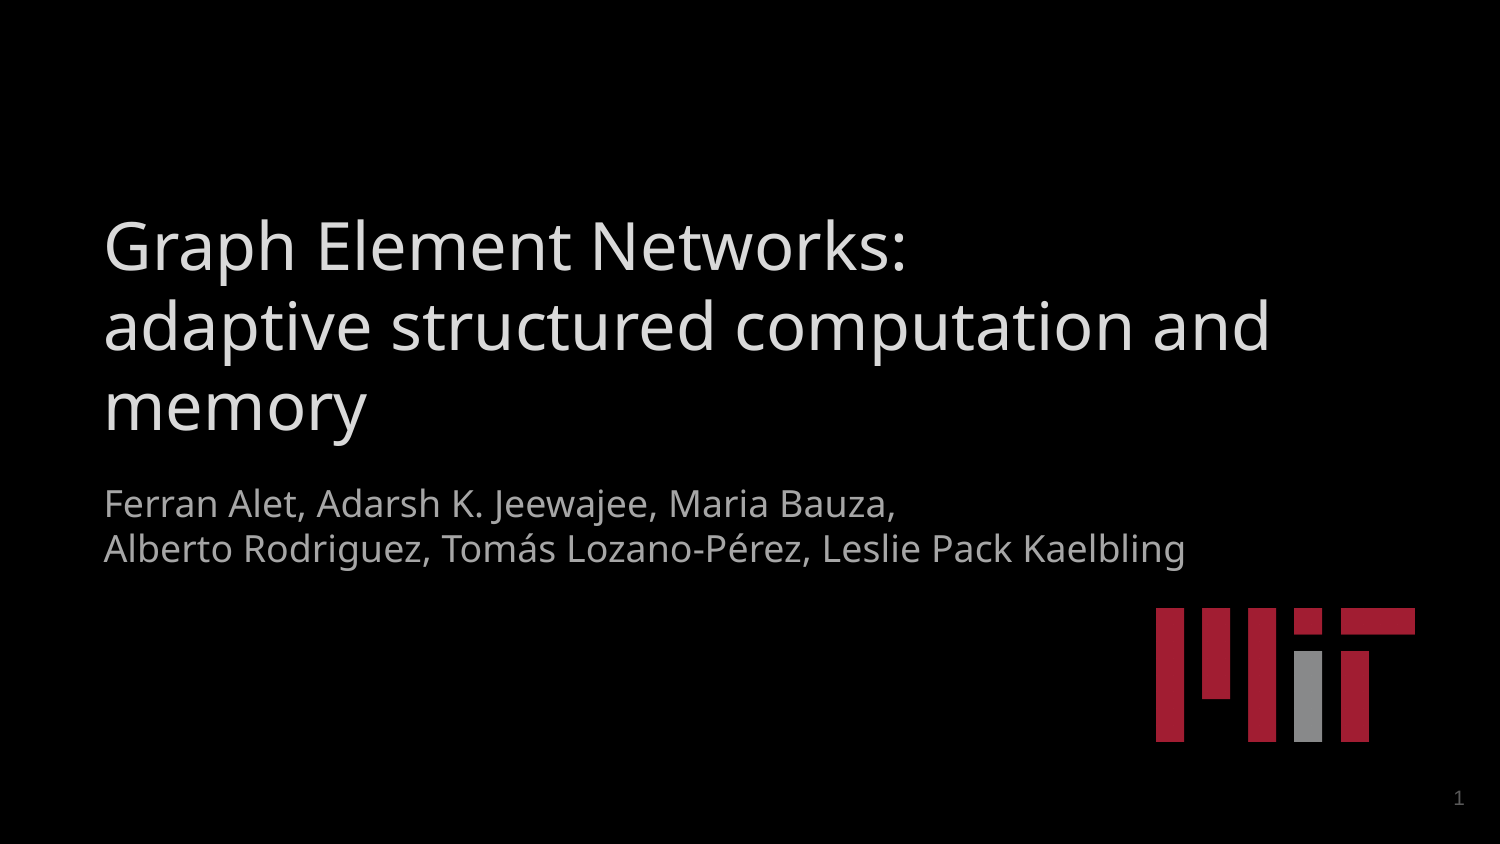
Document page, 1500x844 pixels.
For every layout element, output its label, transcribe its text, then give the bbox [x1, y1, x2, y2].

title Graph Element Networks: adaptive structured computation and memory [88, 273, 1500, 459]
picture [1156, 608, 1415, 743]
subtitle Ferran Alet, Adarsh K. Jeewajee, Maria Bauza, Alberto Rodriguez, Tomás Lozano-Pérez, Leslie Pack Kaelbling [88, 464, 1449, 595]
slide_number 1 [1389, 764, 1480, 830]
